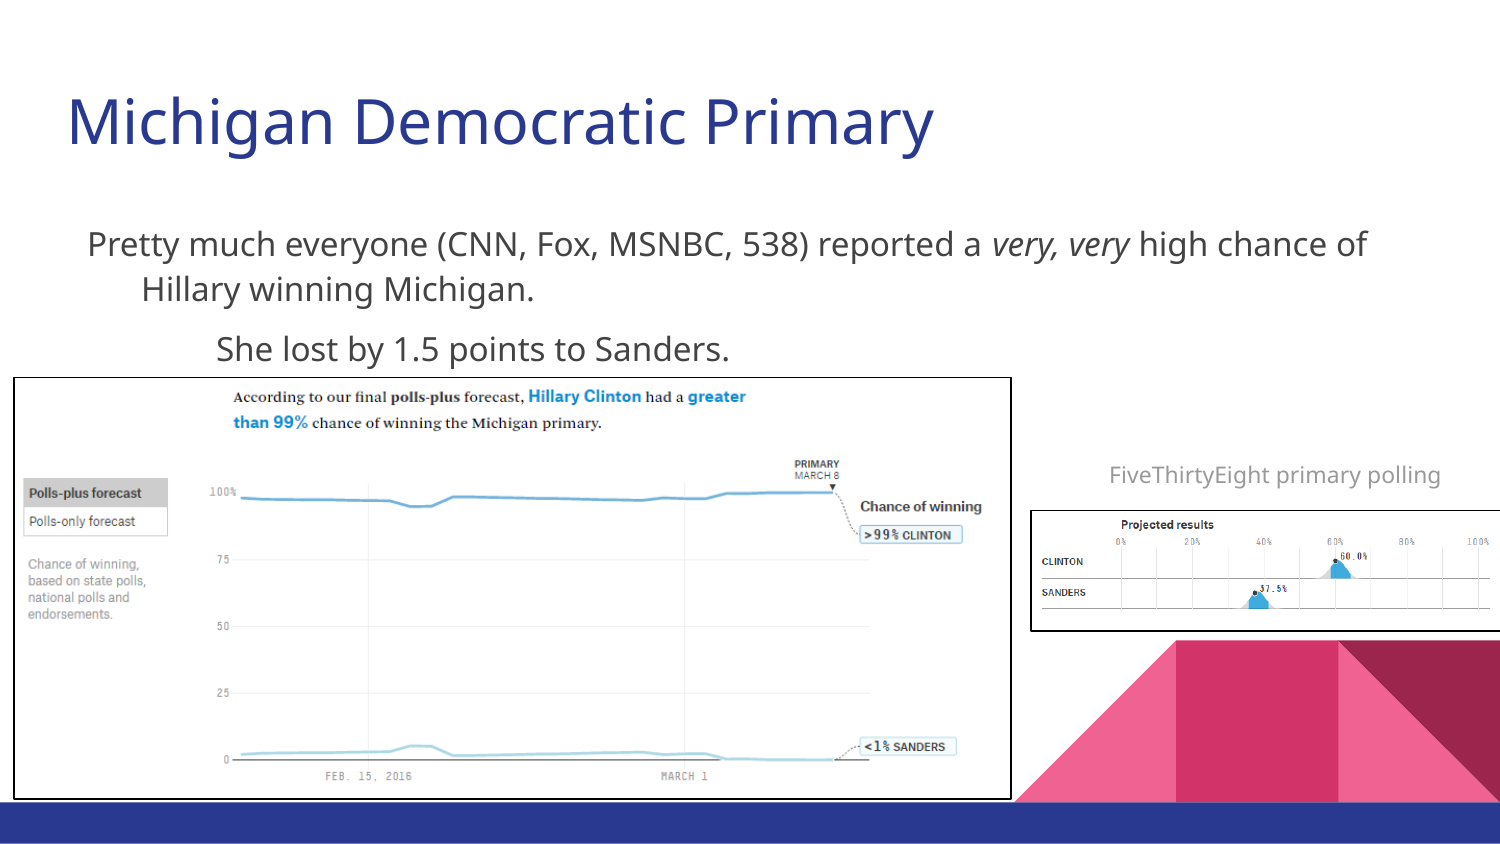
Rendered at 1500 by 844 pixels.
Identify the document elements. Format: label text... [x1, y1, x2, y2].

picture [1031, 510, 1500, 631]
picture [14, 377, 1011, 799]
title Michigan Democratic Primary [51, 67, 1449, 167]
list She lost by 1.5 points to Sanders. [51, 214, 1299, 350]
list Pretty much everyone (CNN, Fox, MSNBC, 538) reported a very, very high chance of Hillary winning Michigan. [51, 201, 1449, 432]
text_box FiveThirtyEight primary polling [1094, 445, 1500, 506]
